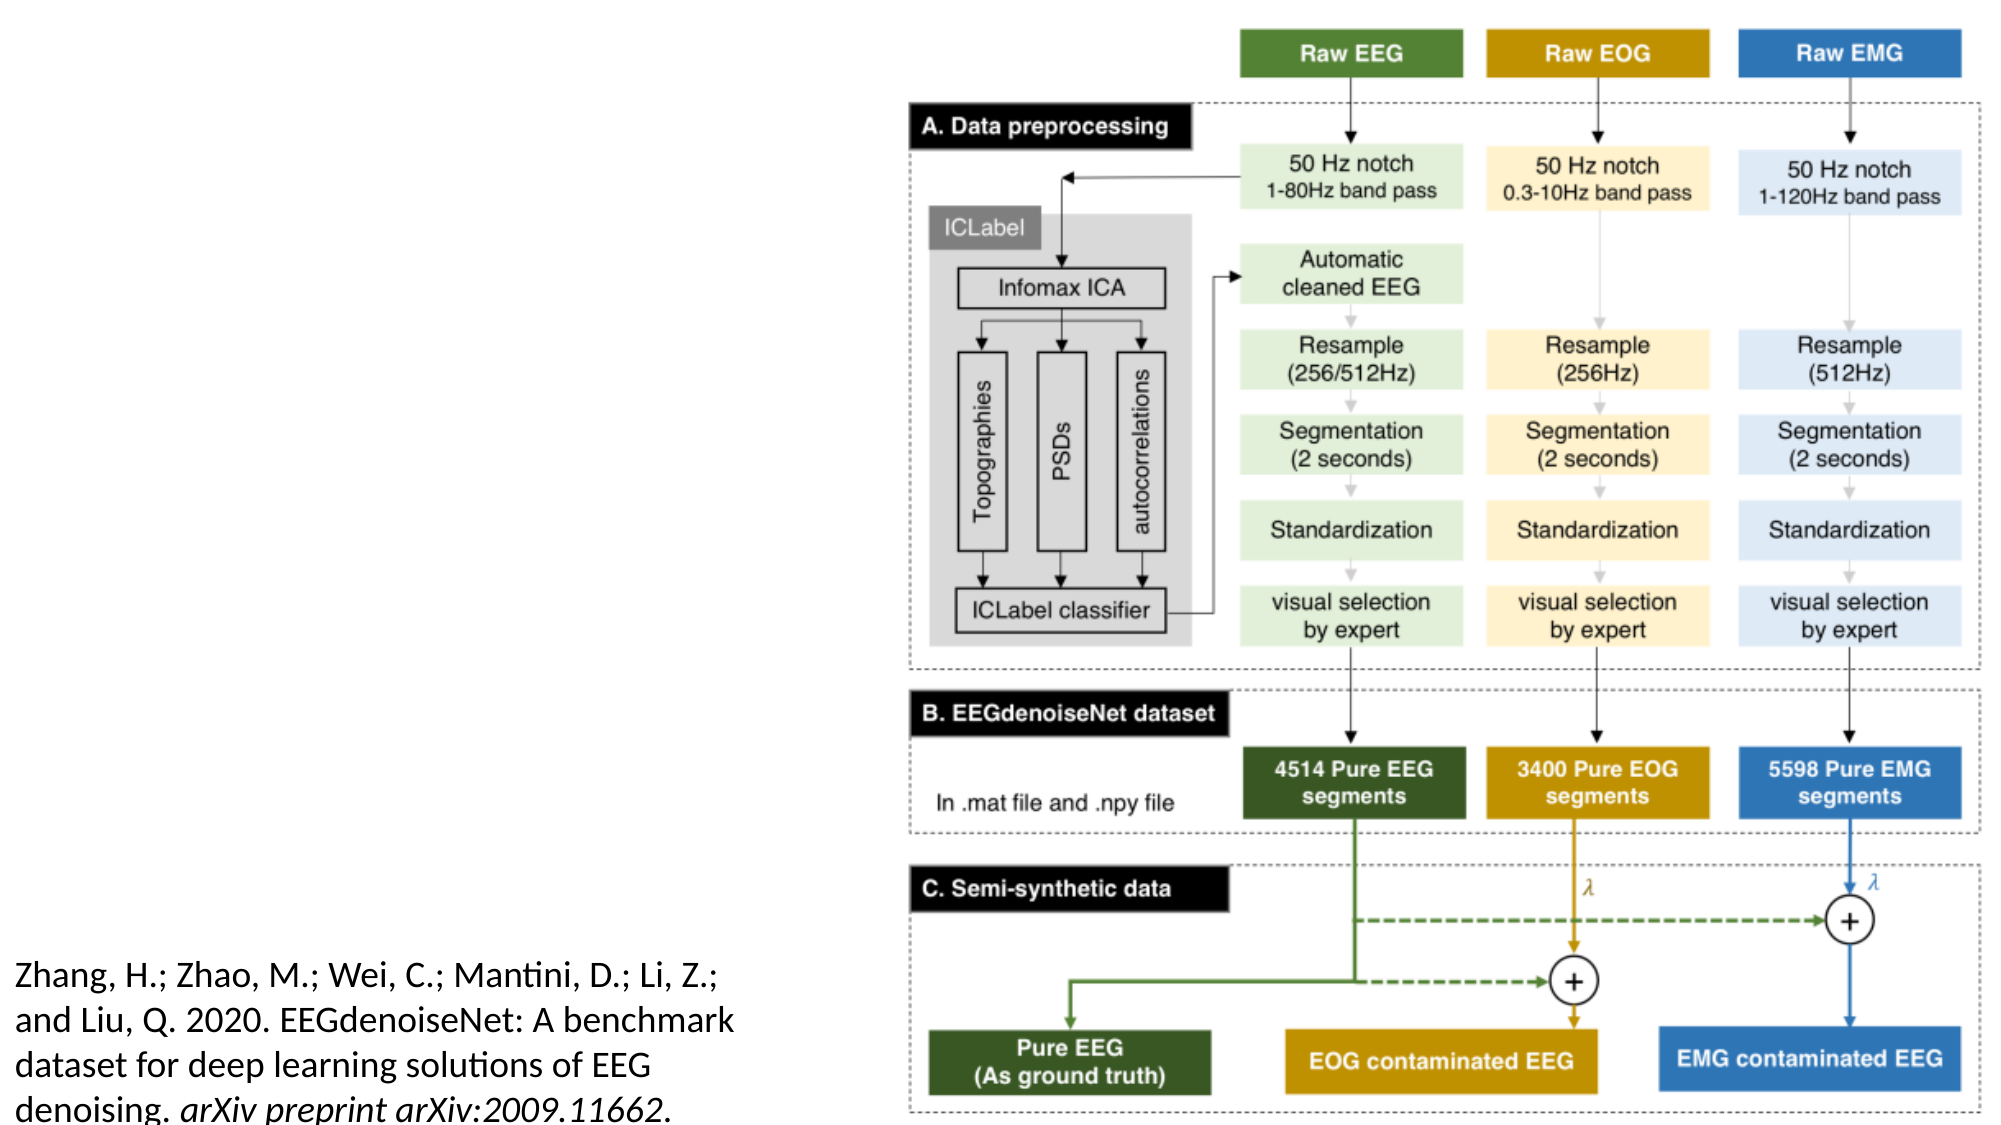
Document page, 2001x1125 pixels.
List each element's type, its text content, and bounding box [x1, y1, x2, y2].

text_box Zhang, H.; Zhao, M.; Wei, C.; Mantini, D.; Li, Z.; and Liu, Q. 2020. EEGdenoiseNet: A benchmark dataset for deep learning solutions of EEG denoising. arXiv preprint arXiv:2009.11662. [0, 942, 782, 1125]
picture [889, 0, 2000, 1125]
